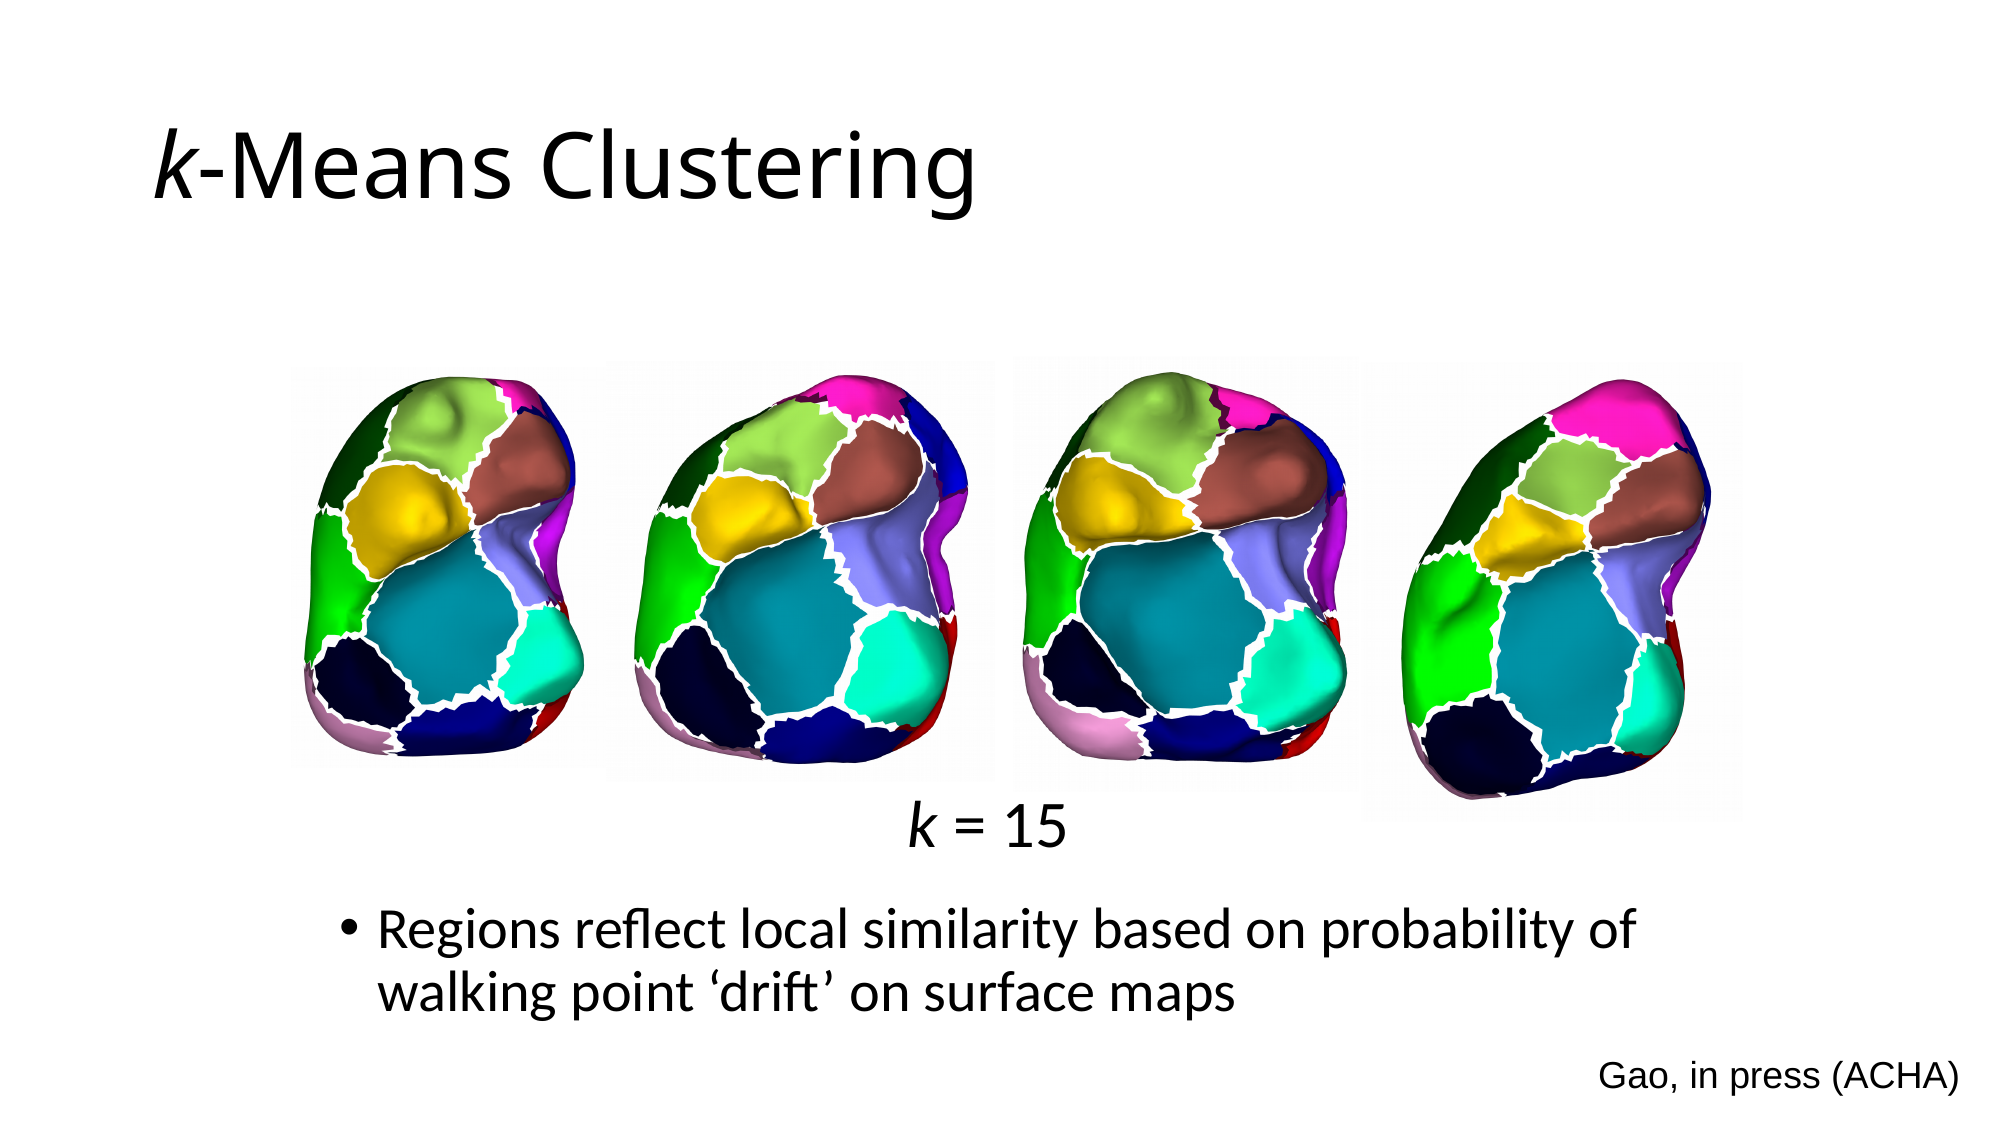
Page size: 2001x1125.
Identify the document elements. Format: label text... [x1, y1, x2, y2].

picture [1361, 362, 1743, 822]
picture [1013, 356, 1359, 792]
title k-Means Clustering [137, 59, 1863, 278]
text_box Gao, in press (ACHA) [1583, 1044, 1976, 1104]
picture [291, 361, 995, 782]
list Regions reflect local similarity based on probability of walking point ‘drift’ on surface maps [324, 890, 1743, 1105]
text_box k = 15 [893, 773, 1084, 869]
